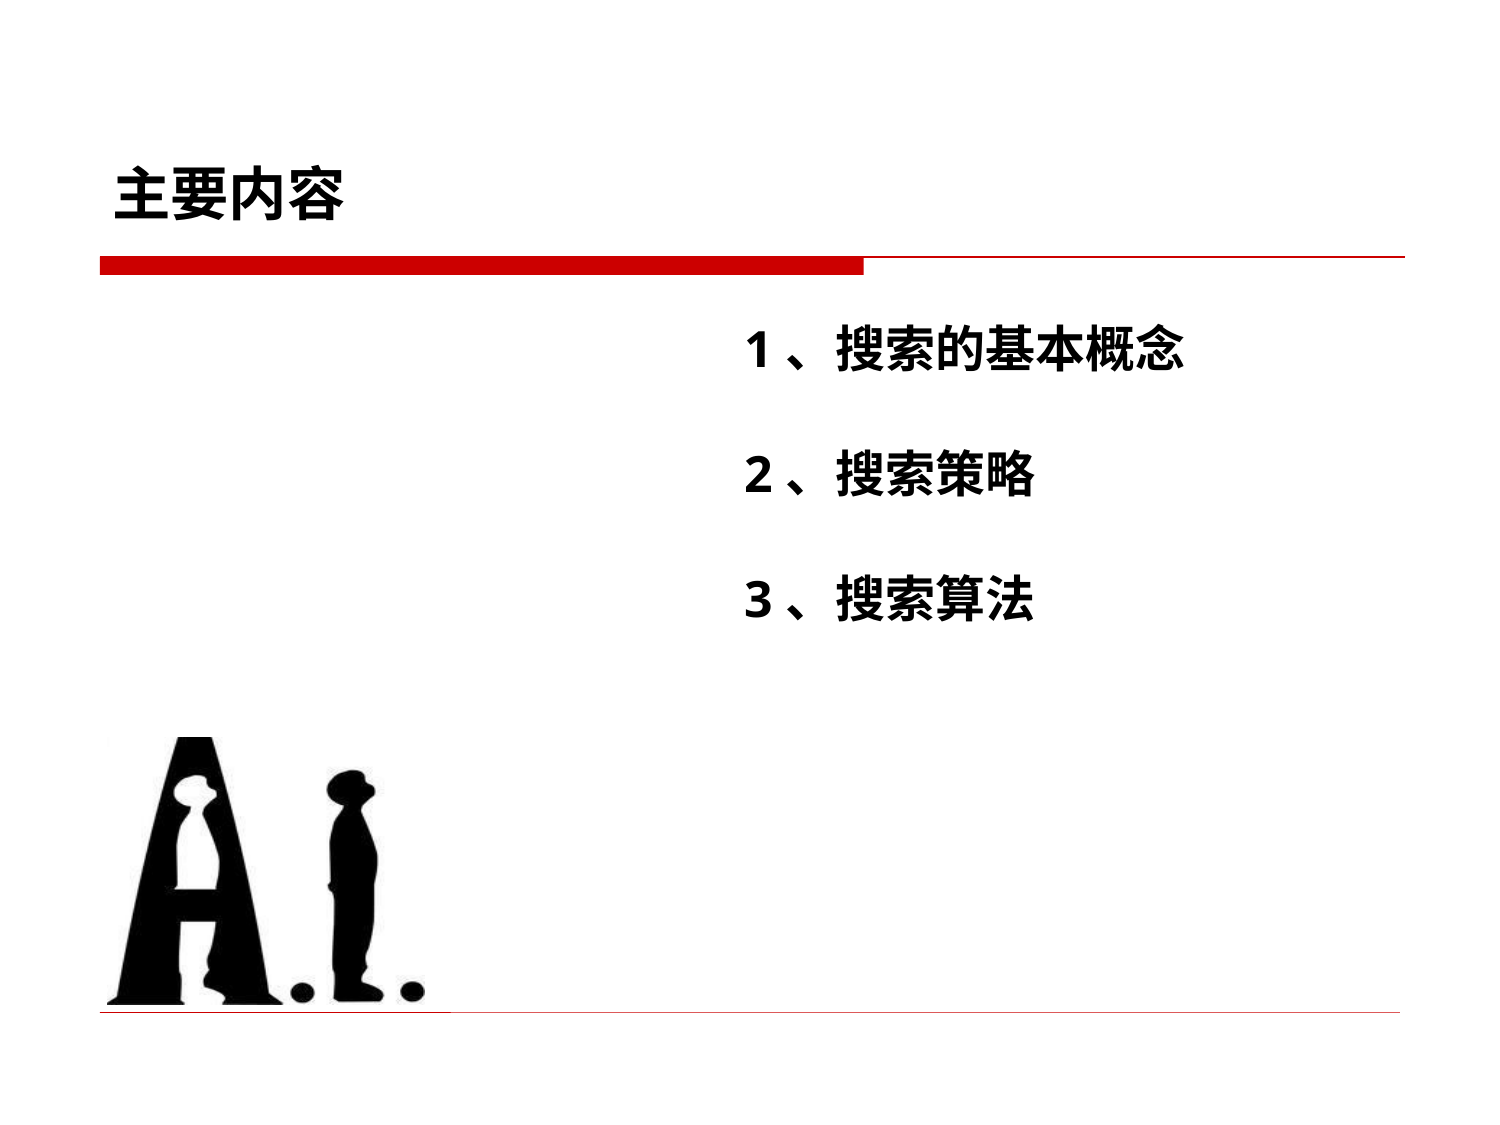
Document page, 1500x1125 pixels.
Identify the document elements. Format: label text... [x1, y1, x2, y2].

text_box 1、搜索的基本概念 [744, 317, 1200, 378]
text_box 2、搜索策略 [744, 442, 1075, 503]
text_box 3、搜索算法 [744, 567, 1038, 628]
picture [107, 737, 425, 1005]
text_box 主要内容 [112, 157, 375, 228]
